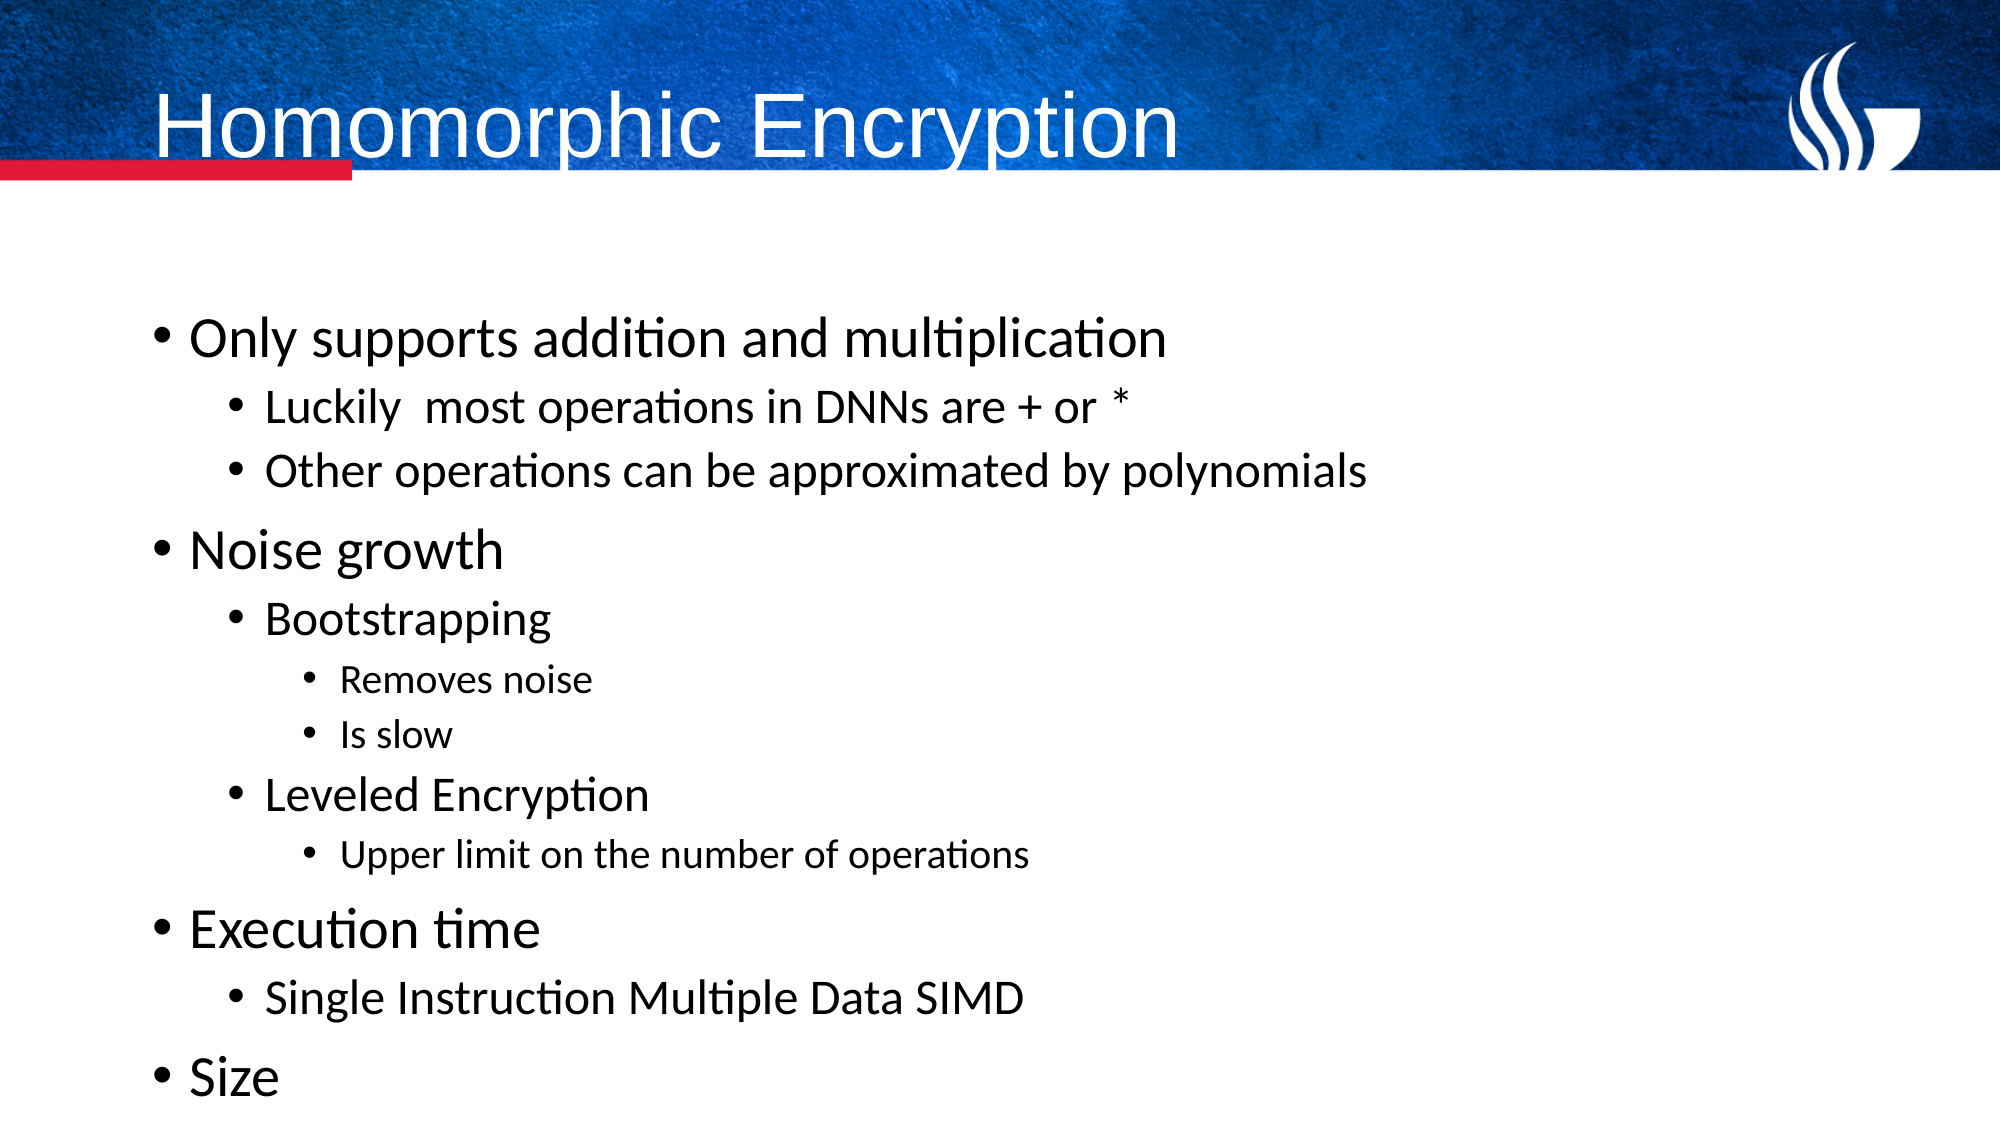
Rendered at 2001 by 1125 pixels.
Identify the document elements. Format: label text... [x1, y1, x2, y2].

title Homomorphic Encryption [137, 19, 1863, 237]
list Only supports addition and multiplication Luckily most operations in DNNs are + or * Other operations can be approximated by polynomials Noise growth Bootstrapping Removes noise Is slow Leveled Encryption Upper limit on the number of operations Execution time Single Instruction Multiple Data SIMD Size We have to live with it [137, 299, 1863, 1014]
picture [0, 0, 2000, 1125]
